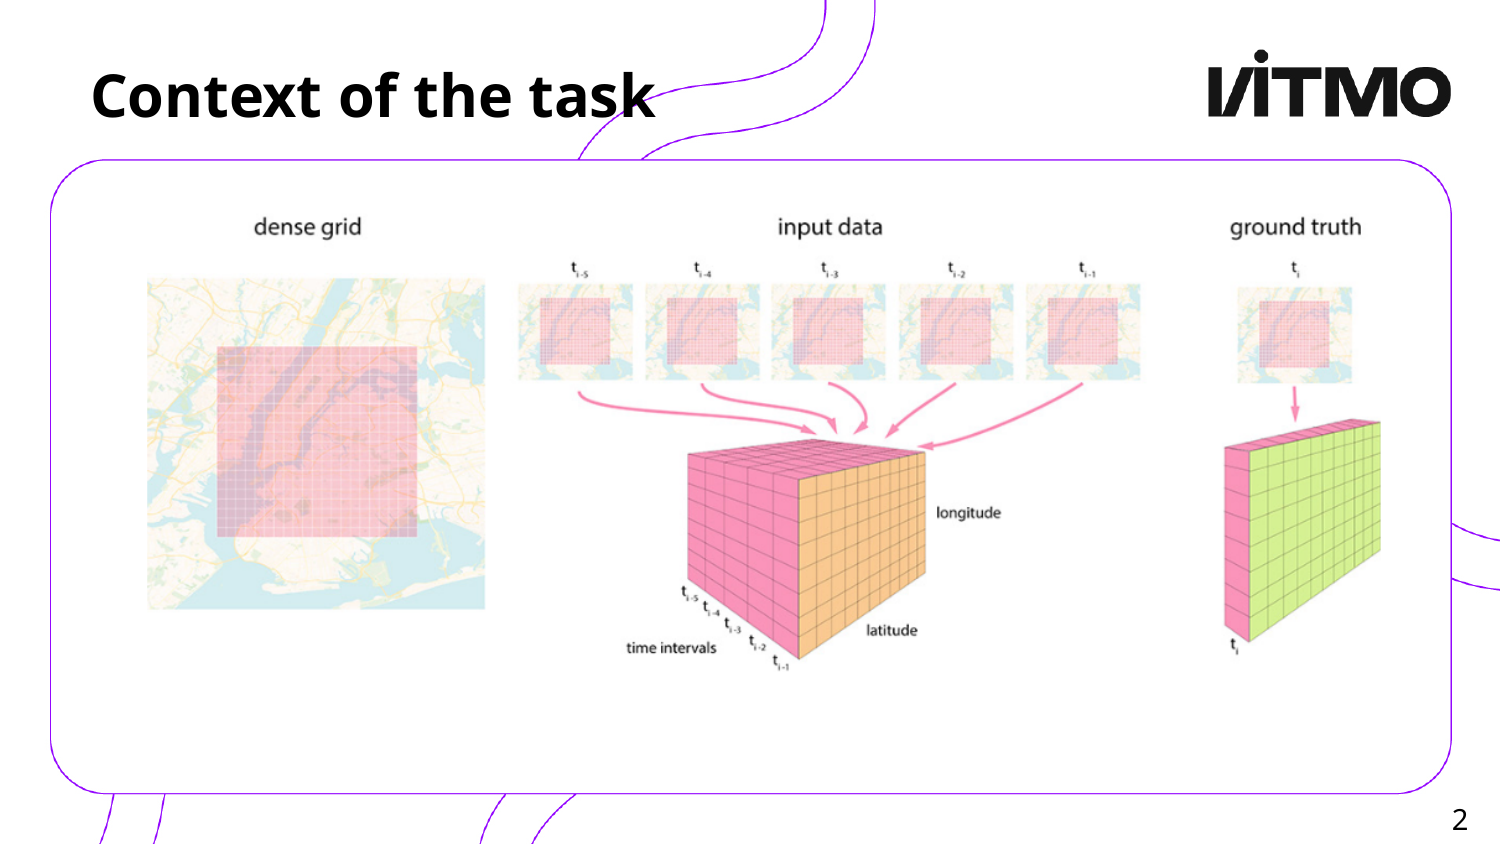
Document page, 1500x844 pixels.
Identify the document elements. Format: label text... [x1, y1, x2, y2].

title Context of the task [75, 50, 1195, 137]
text_box 2 [1426, 793, 1495, 844]
picture [0, 0, 1500, 844]
